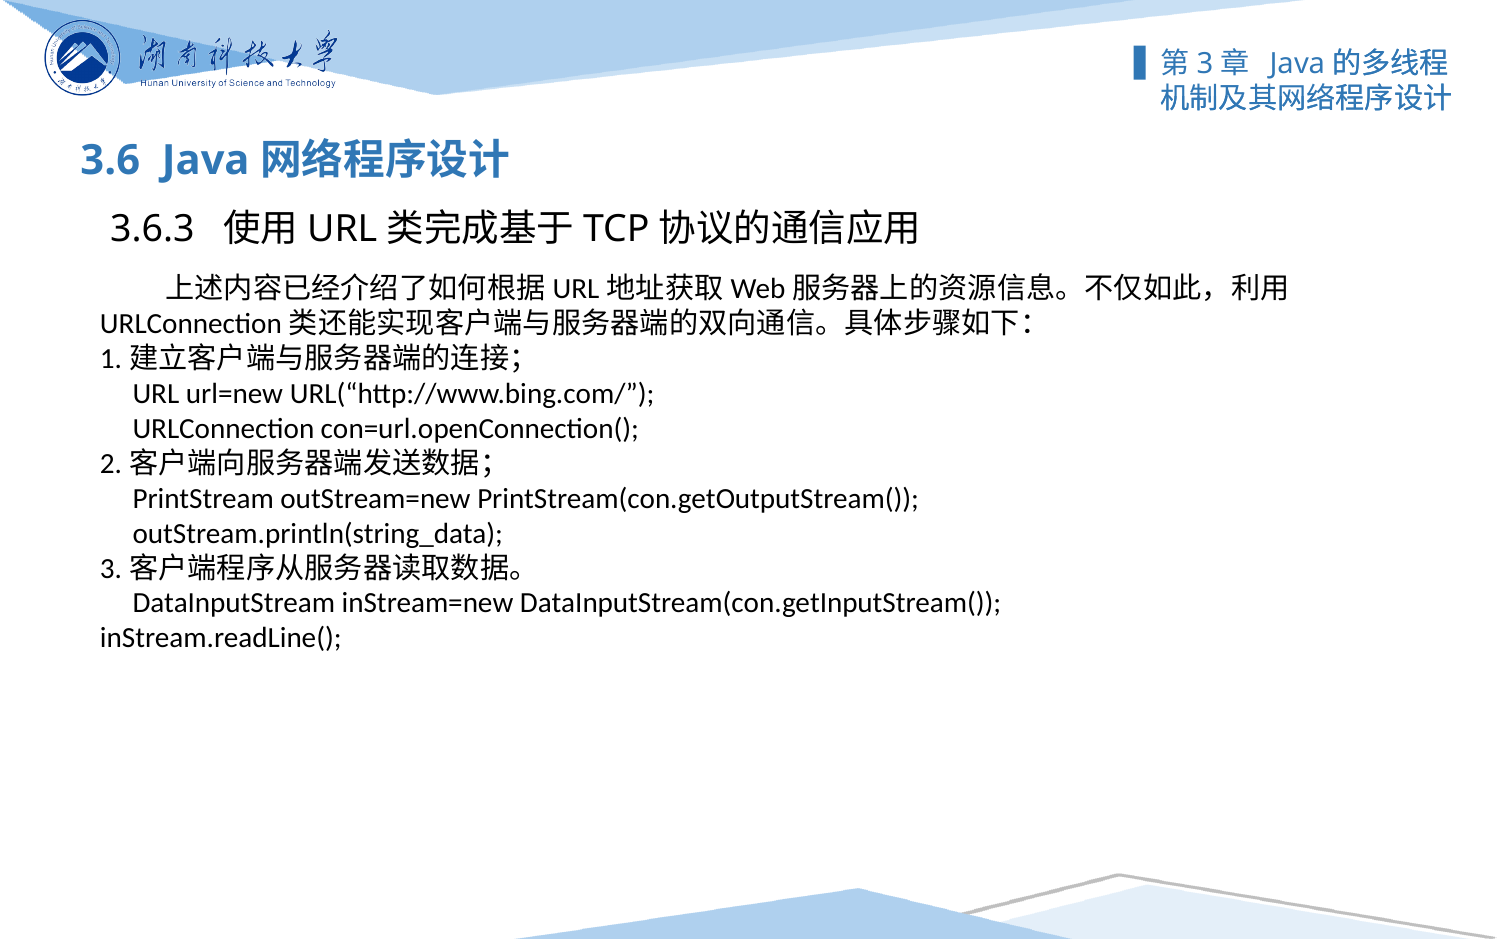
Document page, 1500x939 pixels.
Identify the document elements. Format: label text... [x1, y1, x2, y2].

picture [507, 871, 1500, 939]
text_box 上述内容已经介绍了如何根据URL地址获取Web服务器上的资源信息。不仅如此，利用URLConnection类还能实现客户端与服务器端的双向通信。具体步骤如下： 1.建立客户端与服务器端的连接； URL url=new URL(“http://www.bing.com/”); URLConnection con=url.openConnection(); 2.客户端向服务器端发送数据； PrintStream outStream=new PrintStream(con.getOutputStream()); outStream.println(string_data); 3.客户端程序从服务器读取数据。 DataInputStream inStream=new DataInputStream(con.getInputStream()); inStream.readLine(); [85, 261, 1461, 662]
text_box 3.6.3 使用URL类完成基于TCP协议的通信应用 [95, 196, 939, 256]
picture [0, 0, 1330, 99]
text_box 3.6 Java网络程序设计 [65, 125, 711, 191]
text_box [1133, 37, 1486, 123]
